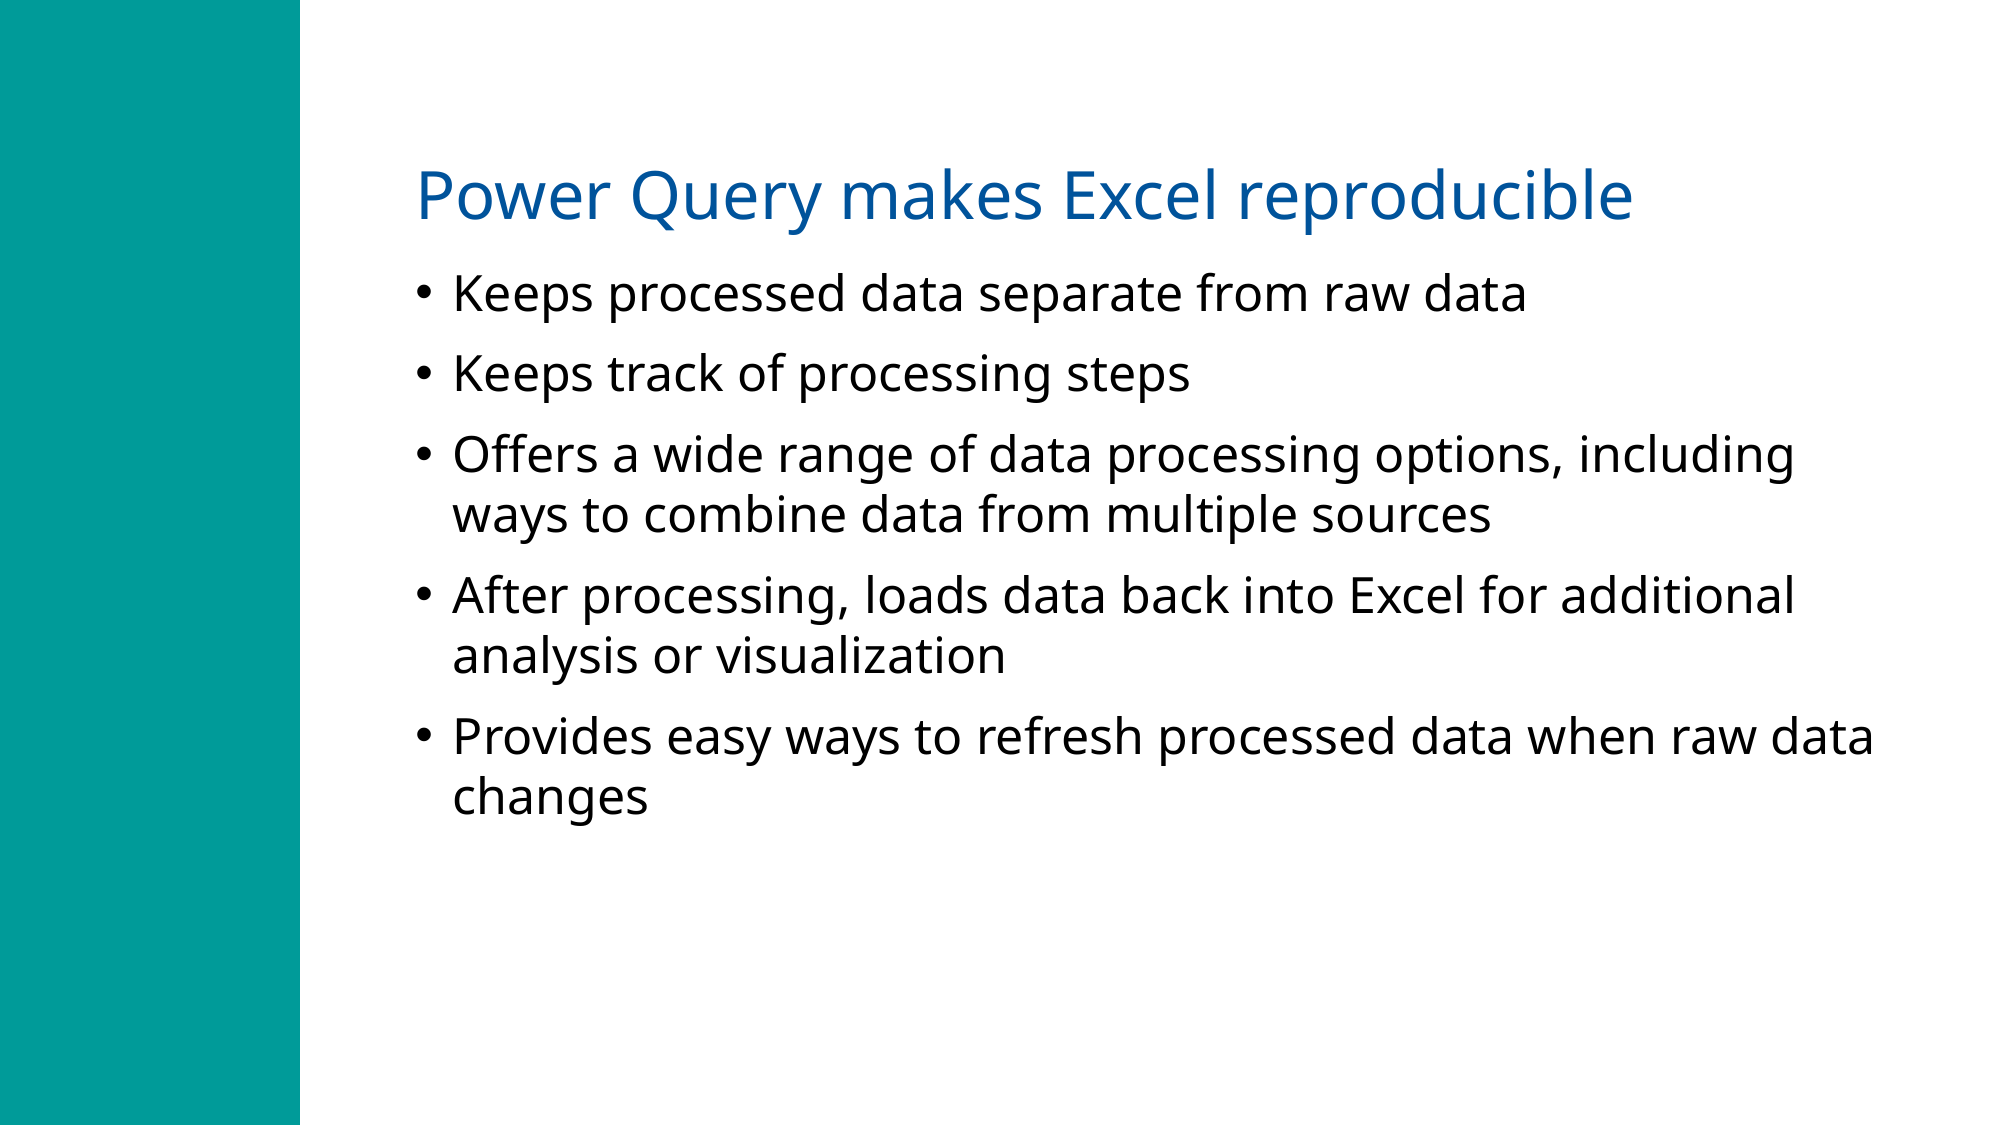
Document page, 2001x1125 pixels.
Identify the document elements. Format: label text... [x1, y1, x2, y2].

title Power Query makes Excel reproducible [400, 149, 1901, 246]
list Keeps processed data separate from raw data Keeps track of processing steps Offers a wide range of data processing options, including ways to combine data from multiple sources After processing, loads data back into Excel for additional analysis or visualization Provides easy ways to refresh processed data when raw data changes [400, 253, 1901, 1005]
